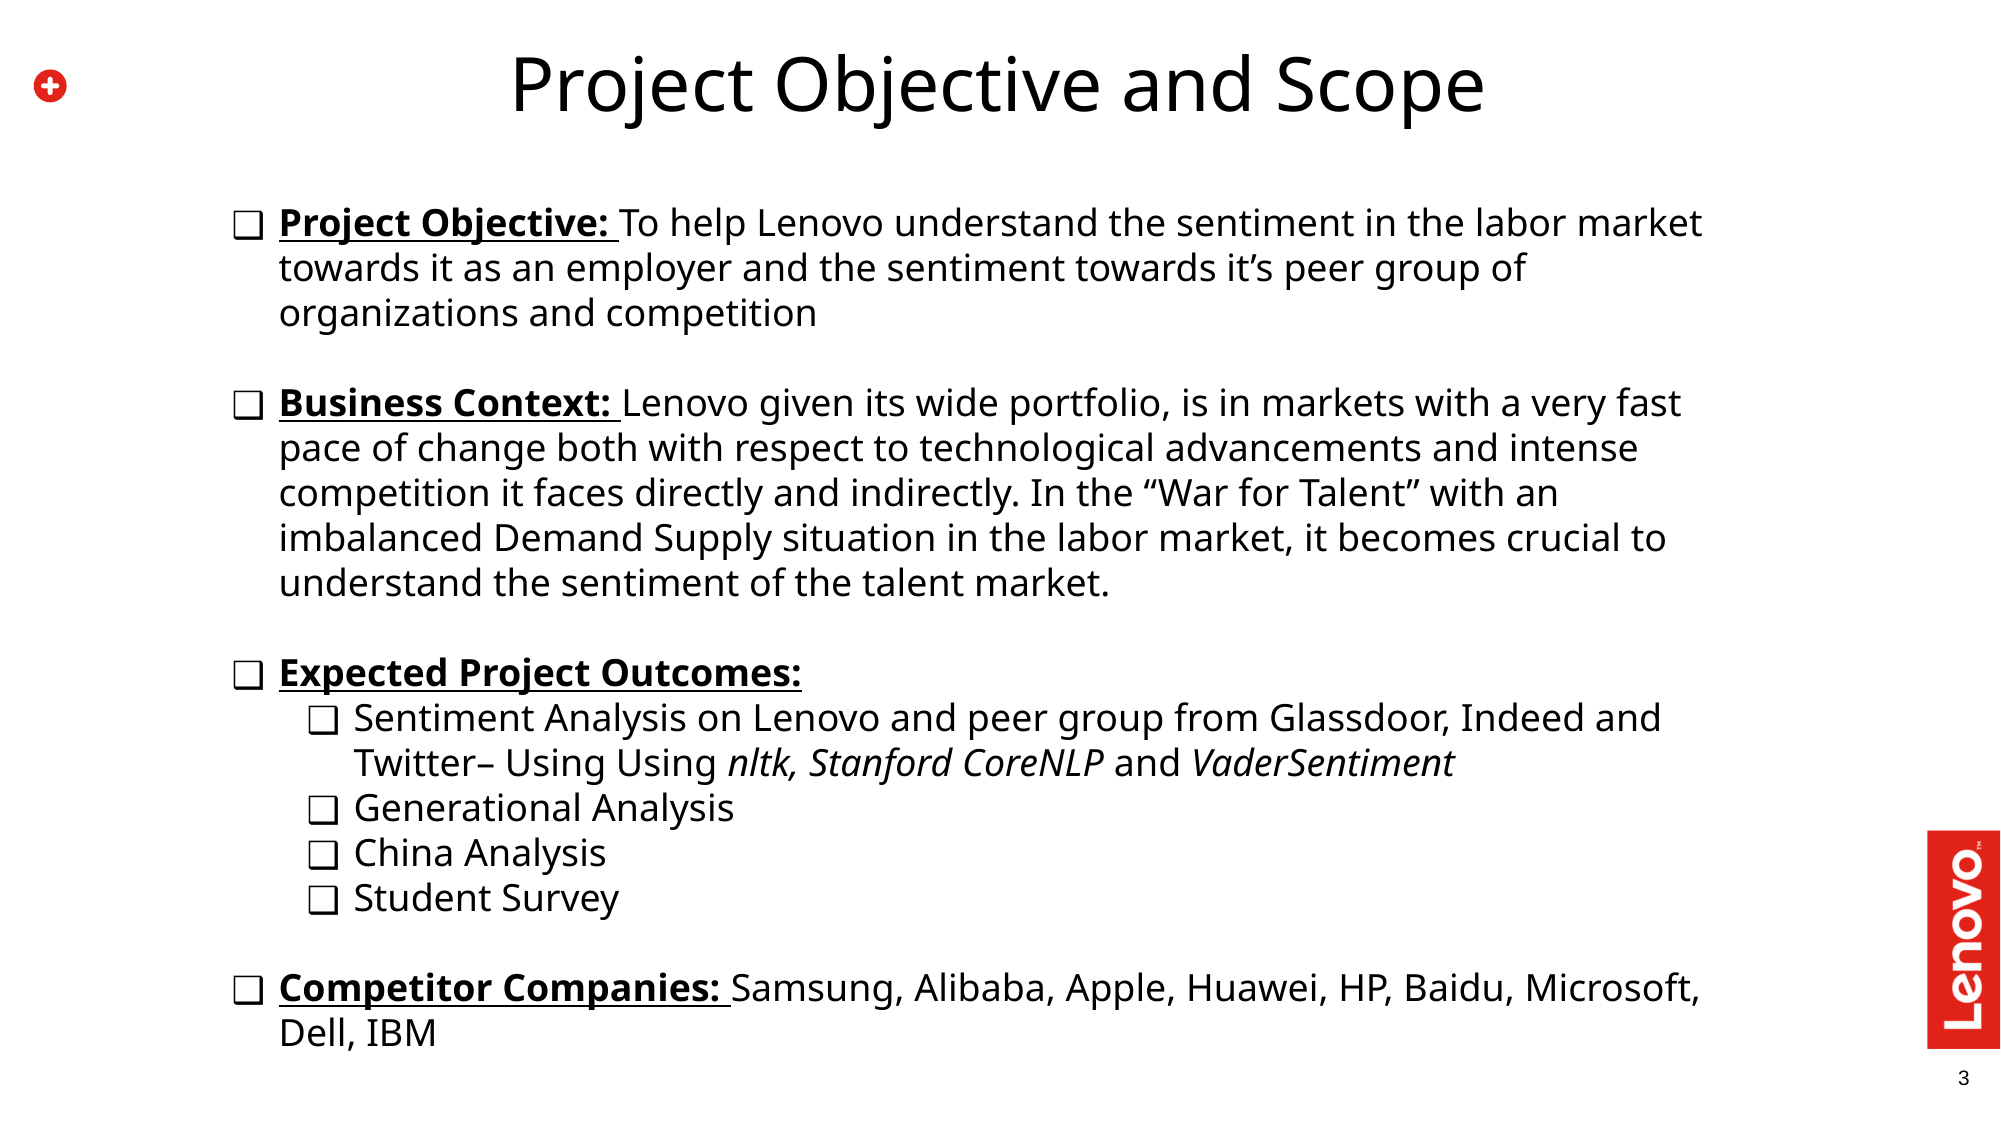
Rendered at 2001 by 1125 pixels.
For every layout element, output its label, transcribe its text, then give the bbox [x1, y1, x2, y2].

picture [1928, 831, 2000, 1049]
text_box Project Objective: To help Lenovo understand the sentiment in the labor market towards it as an employer and the sentiment towards it’s peer group of organizations and competition Business Context: Lenovo given its wide portfolio, is in markets with a very fast pace of change both with respect to technological advancements and intense competition it faces directly and indirectly. In the “War for Talent” with an imbalanced Demand Supply situation in the labor market, it becomes crucial to understand the sentiment of the talent market. Expected Project Outcomes: Sentiment Analysis on Lenovo and peer group from Glassdoor, Indeed and Twitter– Using Using nltk, Stanford CoreNLP and VaderSentiment Generational Analysis China Analysis Student Survey Competitor Companies: Samsung, Alibaba, Apple, Huawei, HP, Baidu, Microsoft, Dell, IBM [141, 191, 1742, 1107]
title Project Objective and Scope [90, 38, 1907, 125]
